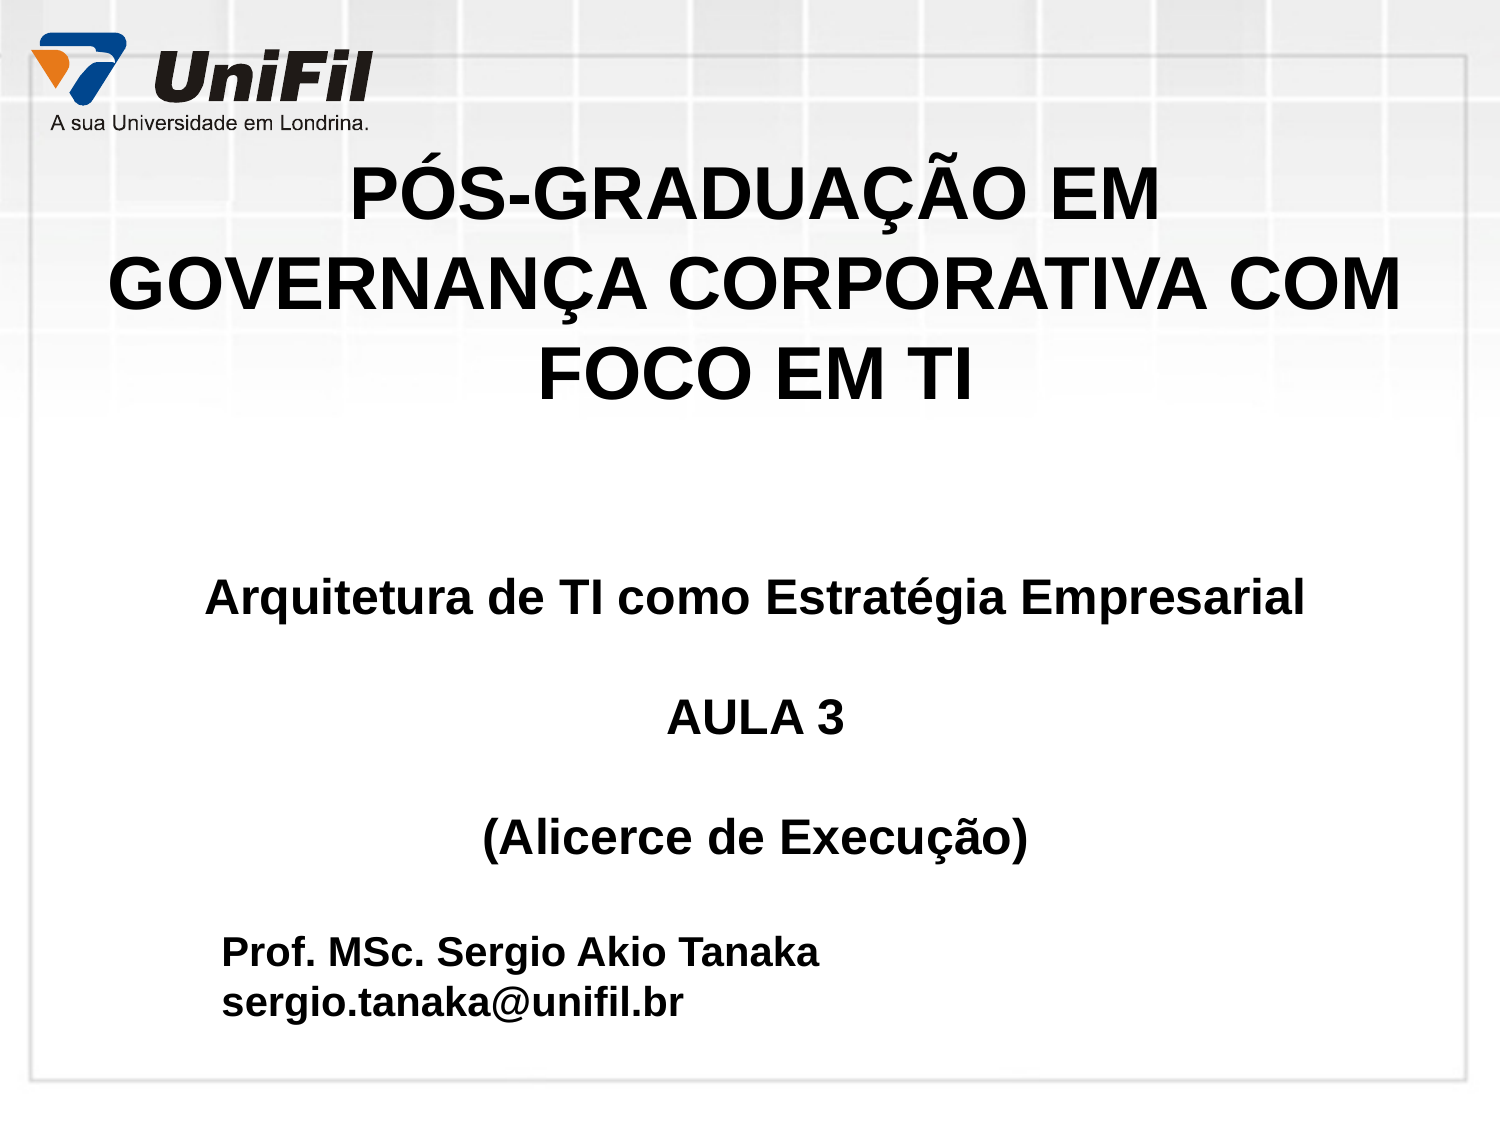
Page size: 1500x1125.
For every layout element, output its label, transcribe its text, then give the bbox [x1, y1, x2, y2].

text_box PÓS-GRADUAÇÃO EM GOVERNANÇA CORPORATIVA COM FOCO EM TI Arquitetura de TI como Estratégia Empresarial AULA 3 (Alicerce de Execução) [88, 137, 1424, 873]
picture [0, 0, 1500, 1125]
text_box Prof. MSc. Sergio Akio Tanaka sergio.tanaka@unifil.br [206, 916, 951, 1082]
